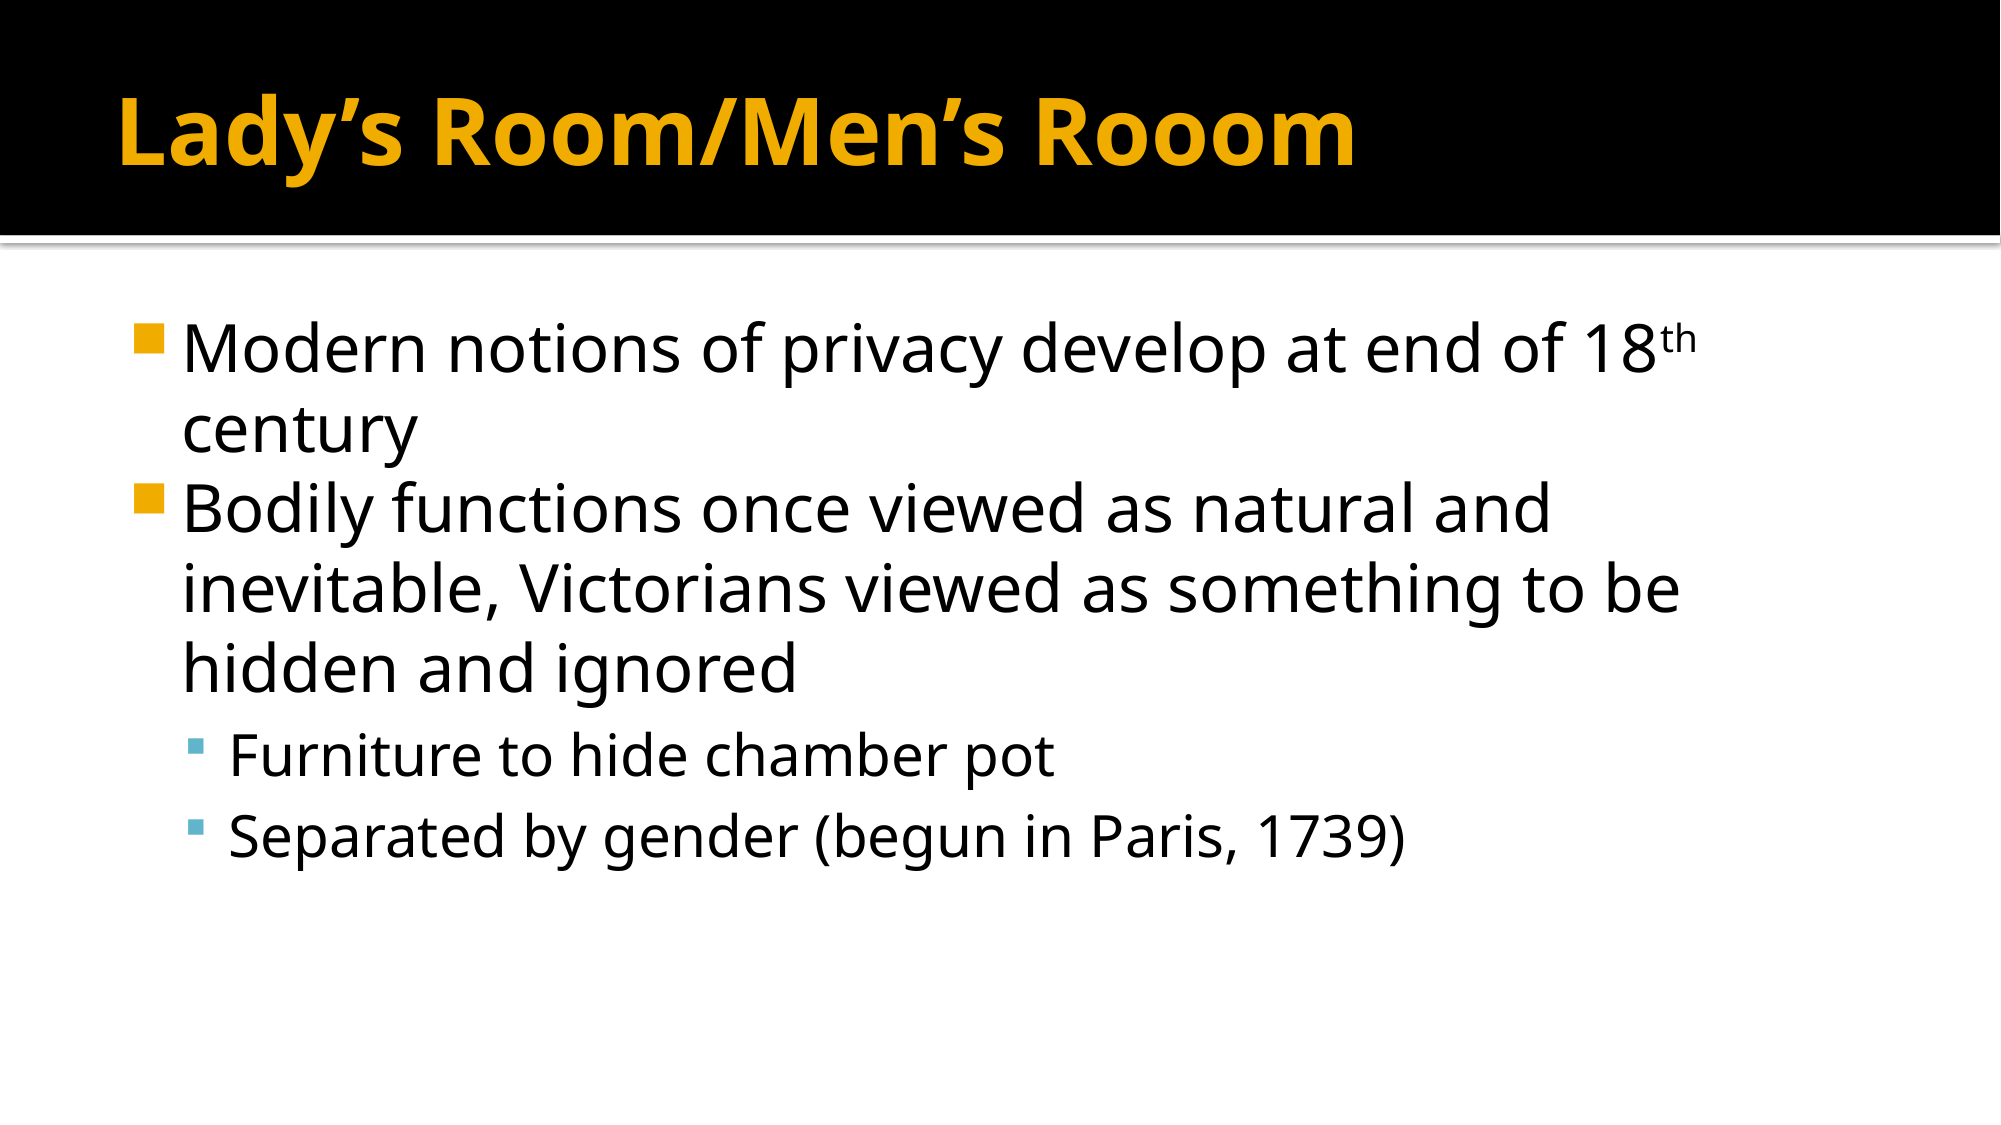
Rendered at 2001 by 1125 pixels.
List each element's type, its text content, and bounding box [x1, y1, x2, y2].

title Lady’s Room/Men’s Rooom [99, 25, 1900, 231]
list Modern notions of privacy develop at end of 18th century Bodily functions once viewed as natural and inevitable, Victorians viewed as something to be hidden and ignored Furniture to hide chamber pot Separated by gender (begun in Paris, 1739) [99, 291, 1900, 1050]
